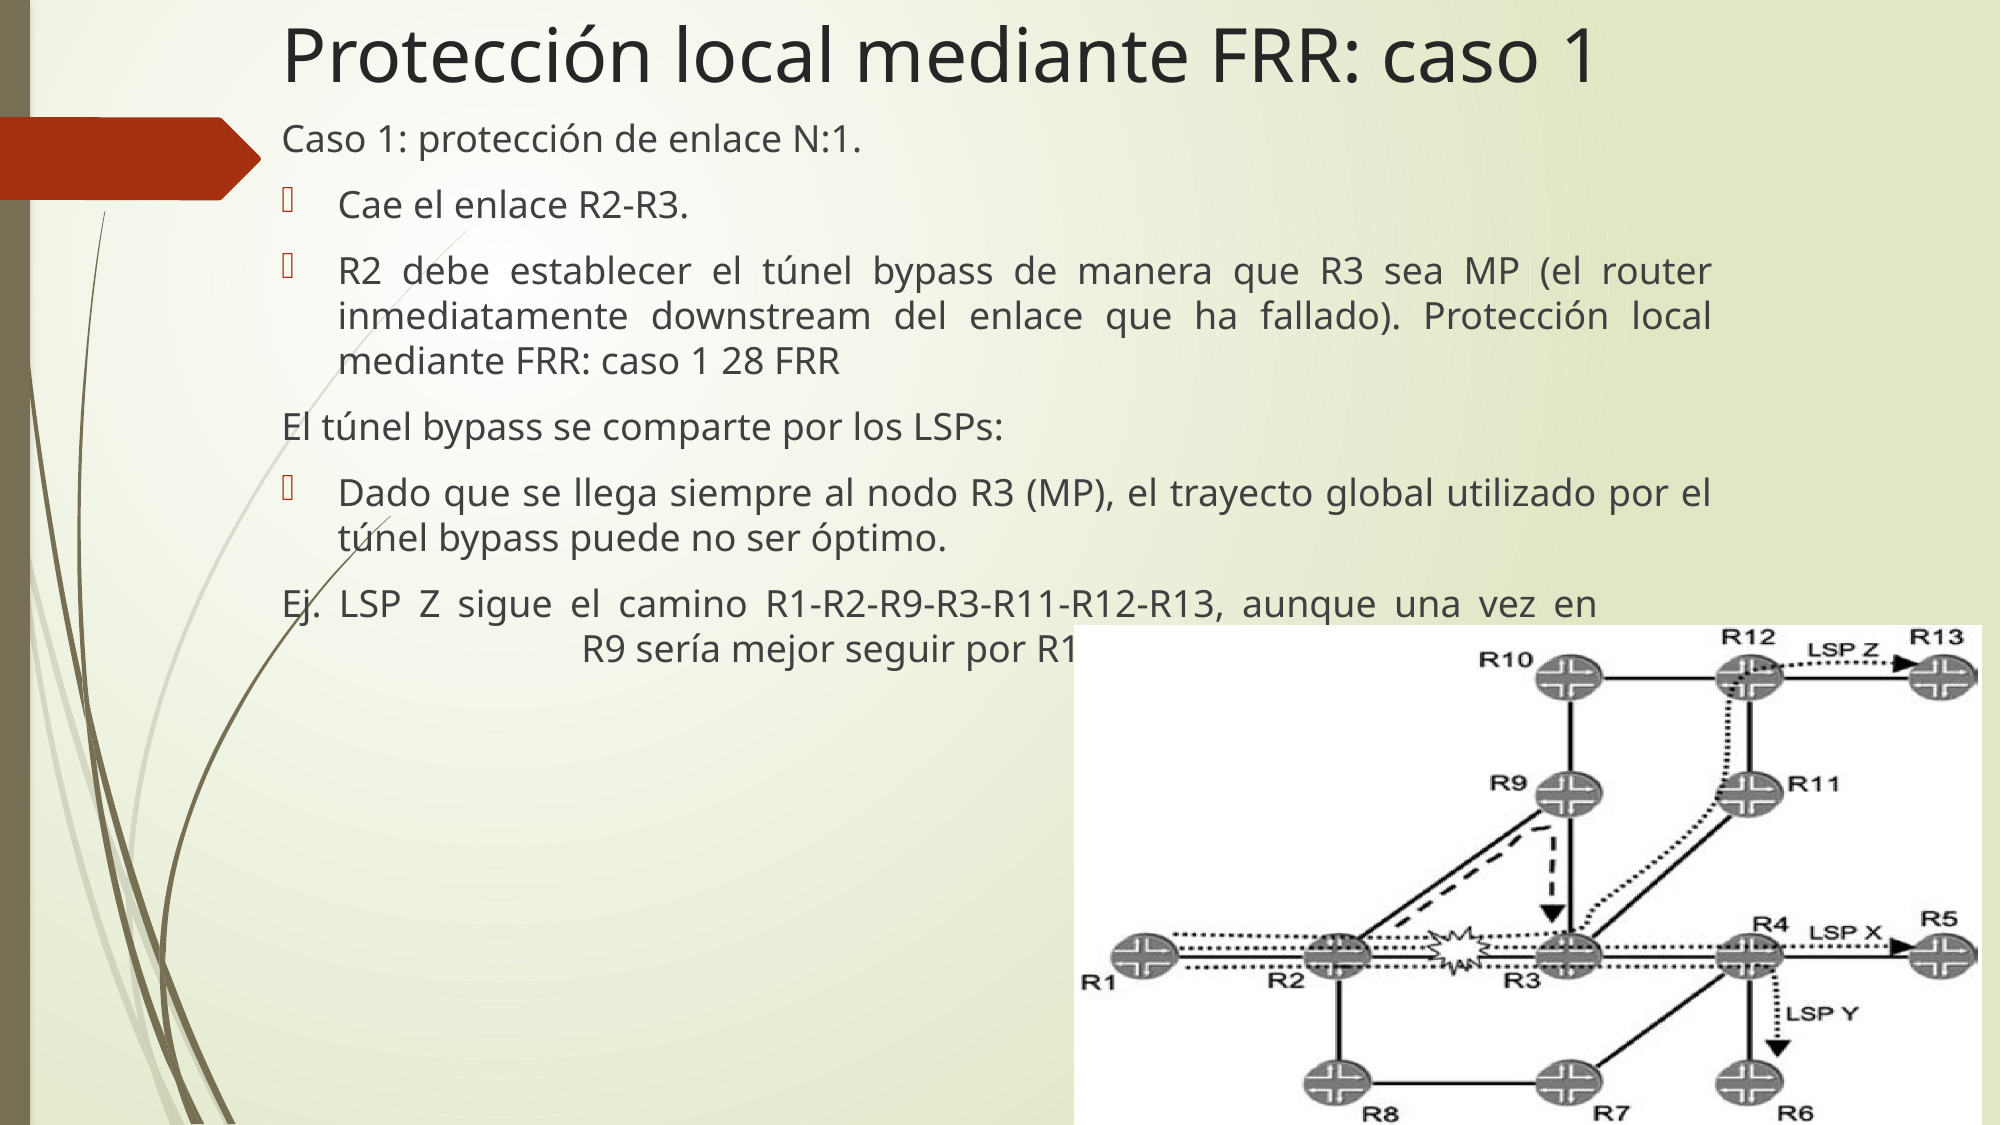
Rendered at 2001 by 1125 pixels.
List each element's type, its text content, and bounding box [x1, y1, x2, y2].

title Protección local mediante FRR: caso 1 [266, 0, 1729, 107]
picture [1073, 625, 1982, 1125]
list Caso 1: protección de enlace N:1. Cae el enlace R2-R3. R2 debe establecer el túnel bypass de manera que R3 sea MP (el router inmediatamente downstream del enlace que ha fallado). Protección local mediante FRR: caso 1 28 FRR El túnel bypass se comparte por los LSPs: Dado que se llega siempre al nodo R3 (MP), el trayecto global utilizado por el túnel bypass puede no ser óptimo. Ej. LSP Z sigue el camino R1-R2-R9-R3-R11-R12-R13, aunque una vez en R9 sería mejor seguir por R10-R12- R13. [266, 107, 1729, 728]
